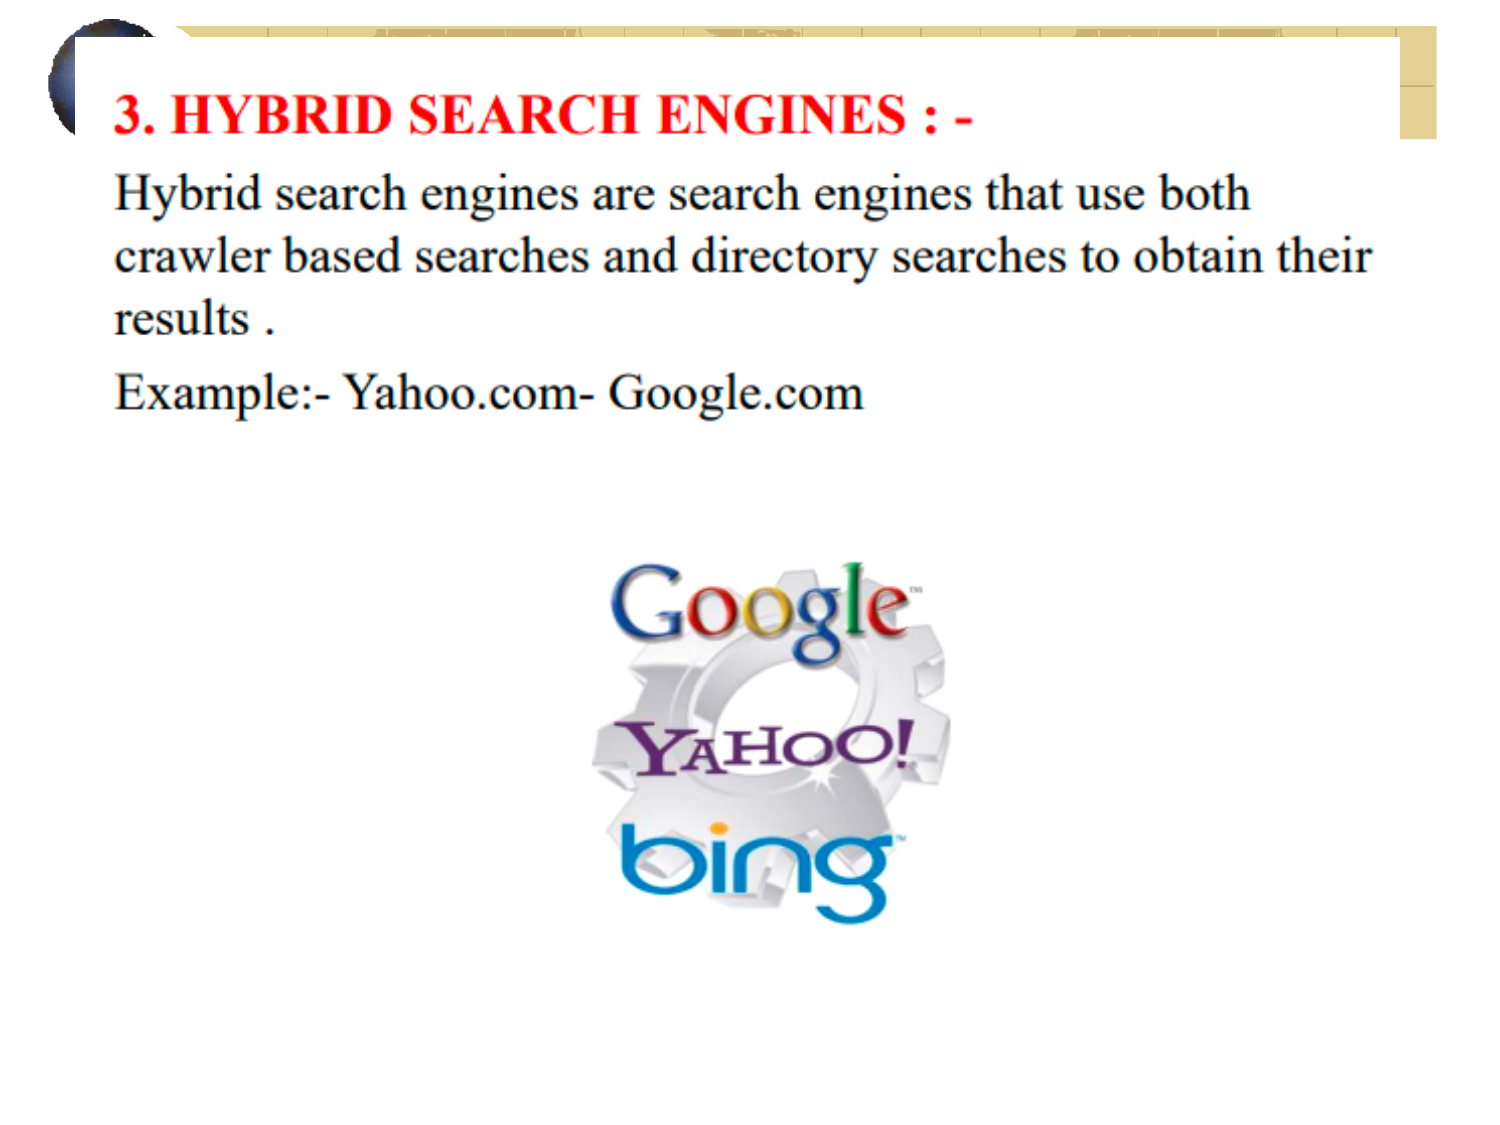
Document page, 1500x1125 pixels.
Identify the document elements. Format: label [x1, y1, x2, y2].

picture [48, 19, 1437, 1020]
